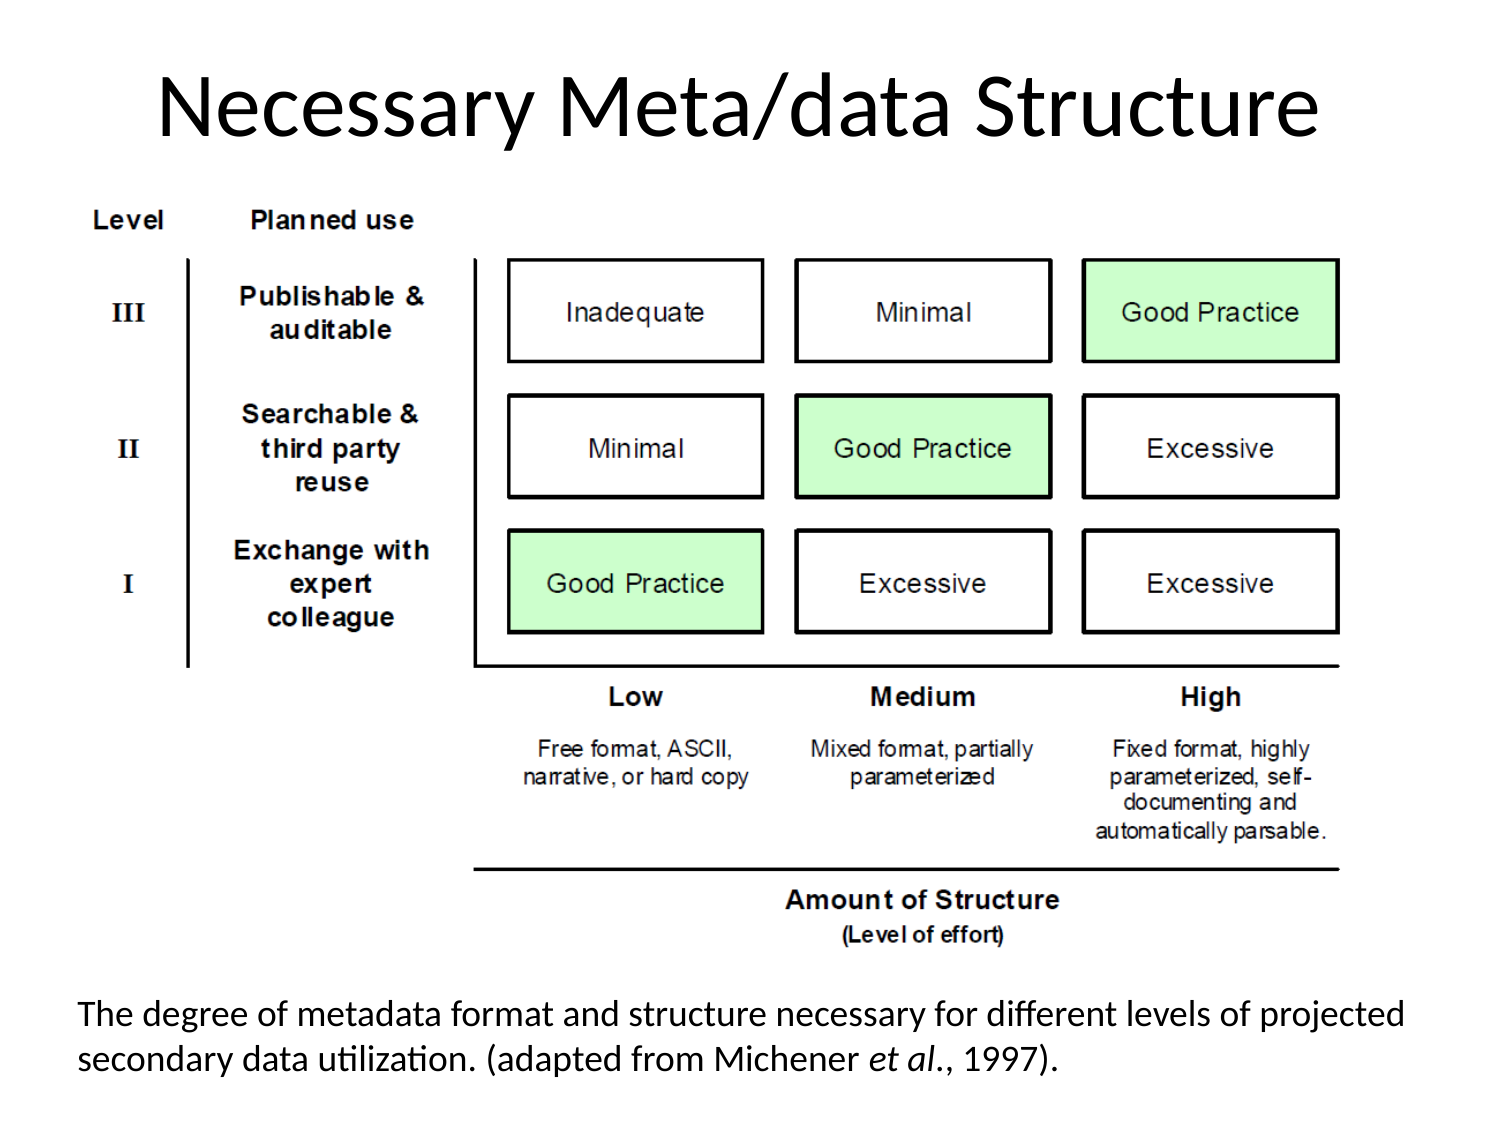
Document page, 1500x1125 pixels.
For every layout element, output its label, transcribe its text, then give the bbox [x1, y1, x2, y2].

title Necessary Meta/data Structure [75, 24, 1425, 175]
picture [63, 174, 1401, 976]
text_box The degree of metadata format and structure necessary for different levels of projected secondary data utilization. (adapted from Michener et al., 1997). [62, 981, 1450, 1087]
